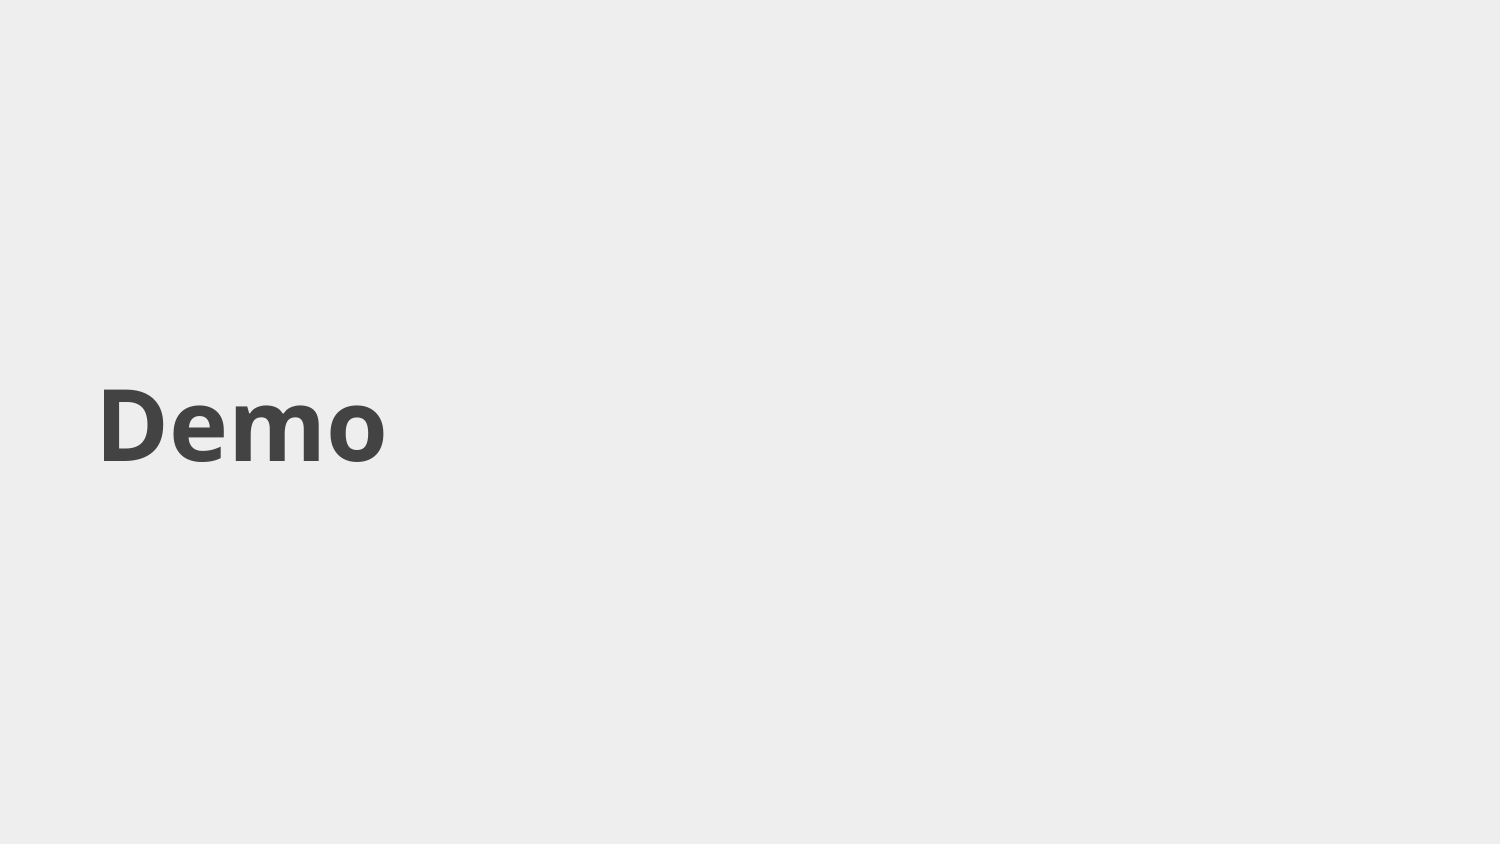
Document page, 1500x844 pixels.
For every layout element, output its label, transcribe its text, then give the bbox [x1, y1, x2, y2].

title Demo [80, 86, 1102, 758]
